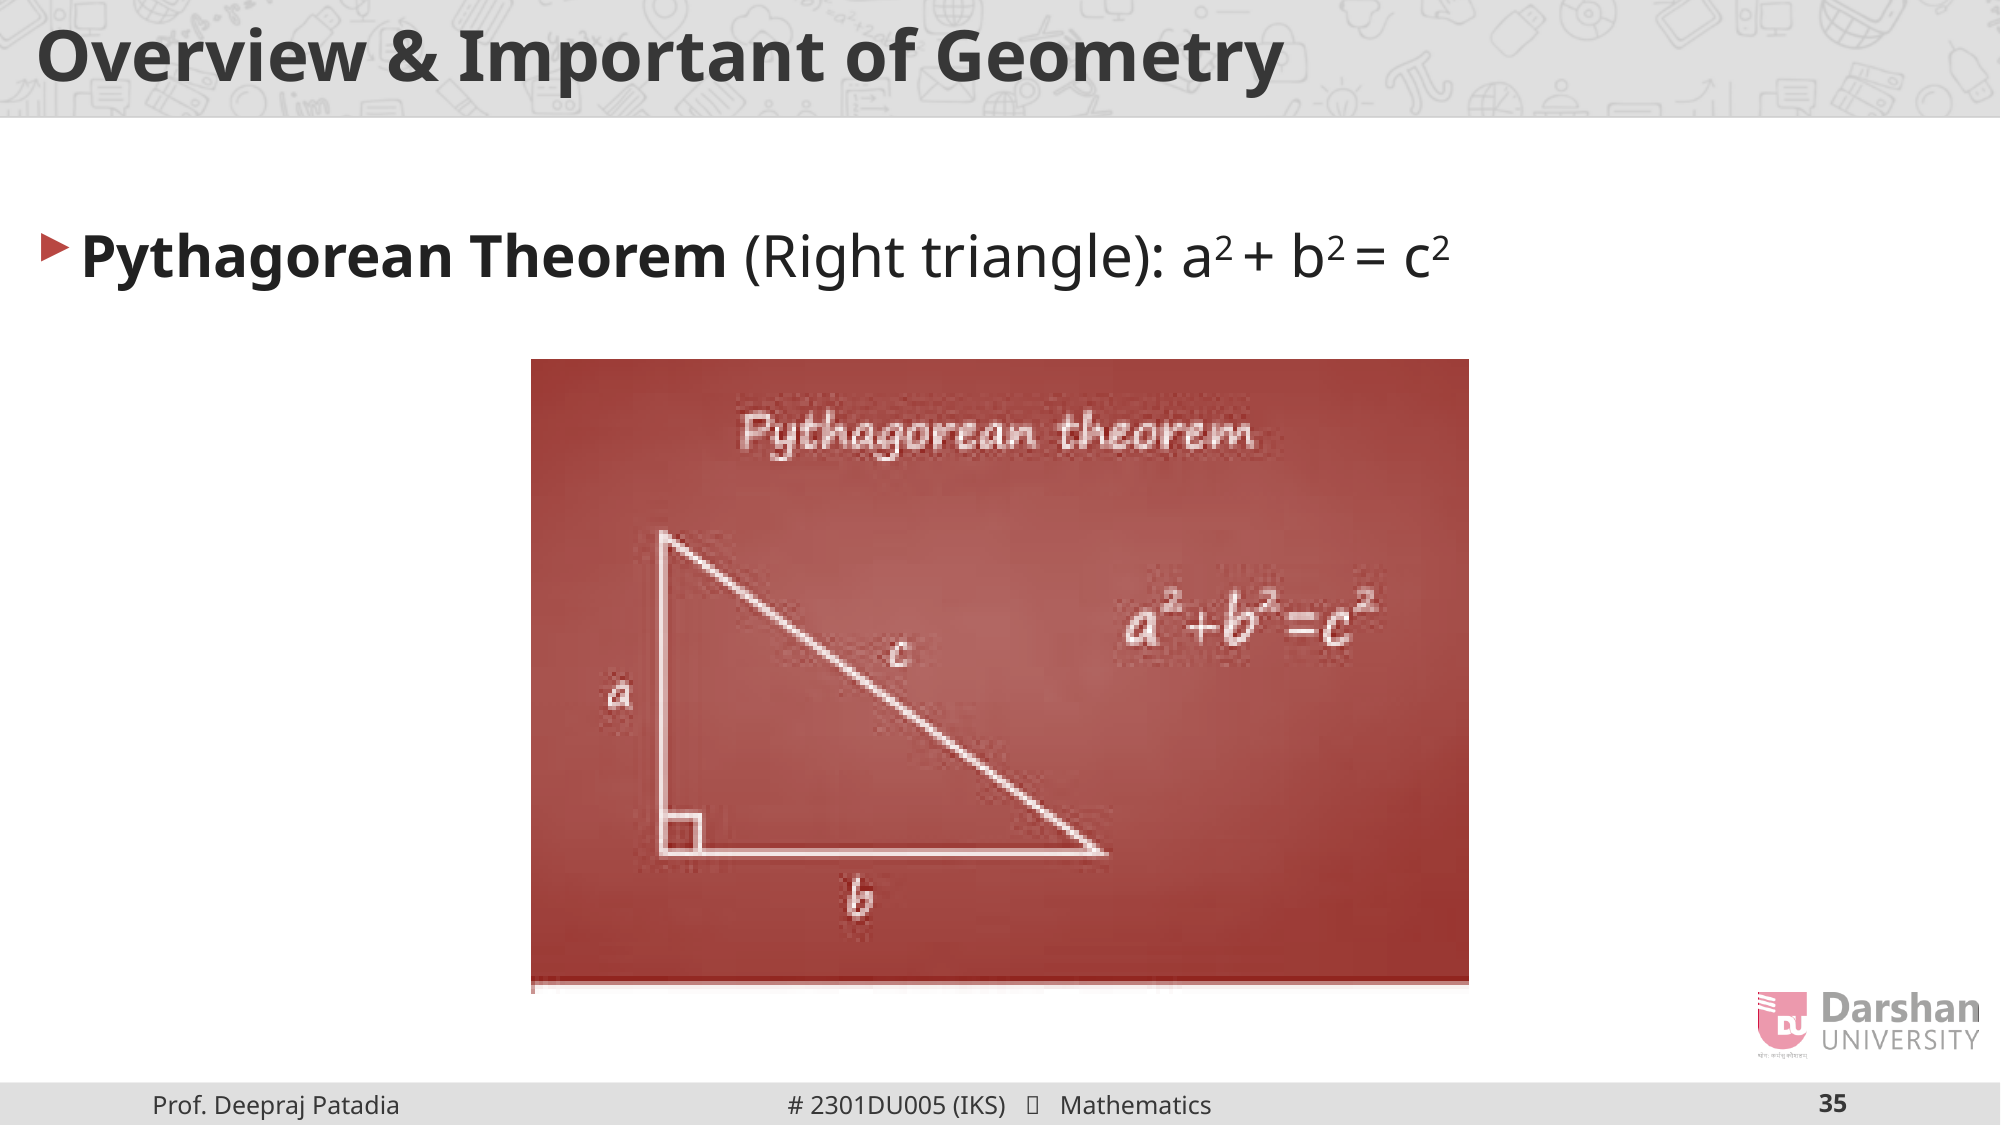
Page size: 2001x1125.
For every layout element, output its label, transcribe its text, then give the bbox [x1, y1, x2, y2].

title Overview & Important of Geometry [0, 0, 2000, 117]
picture [531, 359, 1469, 994]
list Pythagorean Theorem (Right triangle): a2 + b2 = c2 [21, 141, 1979, 1059]
